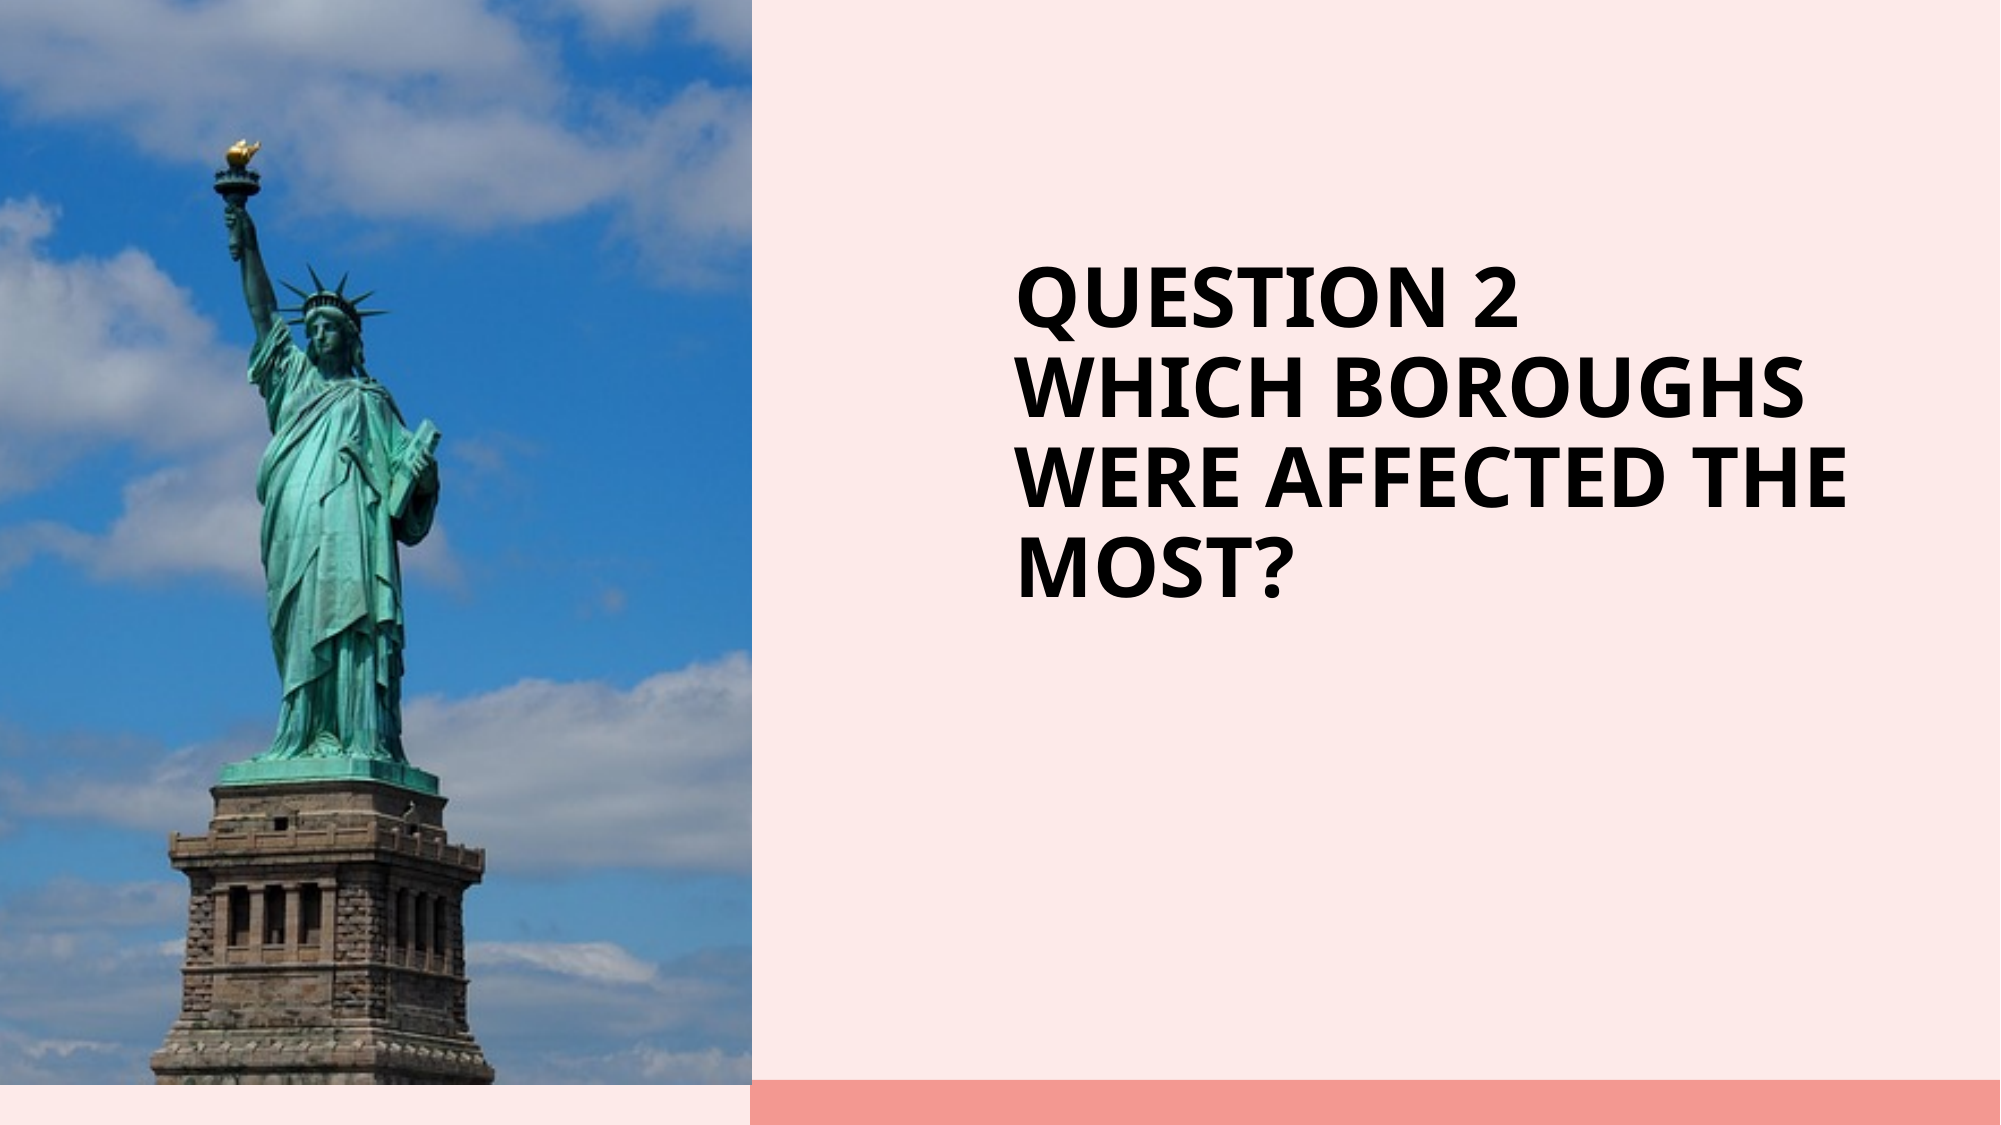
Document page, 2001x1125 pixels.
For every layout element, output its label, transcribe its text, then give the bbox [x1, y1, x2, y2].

picture [0, 0, 752, 1085]
title Question 2 which boroughs were affected the most? [999, 28, 1962, 623]
